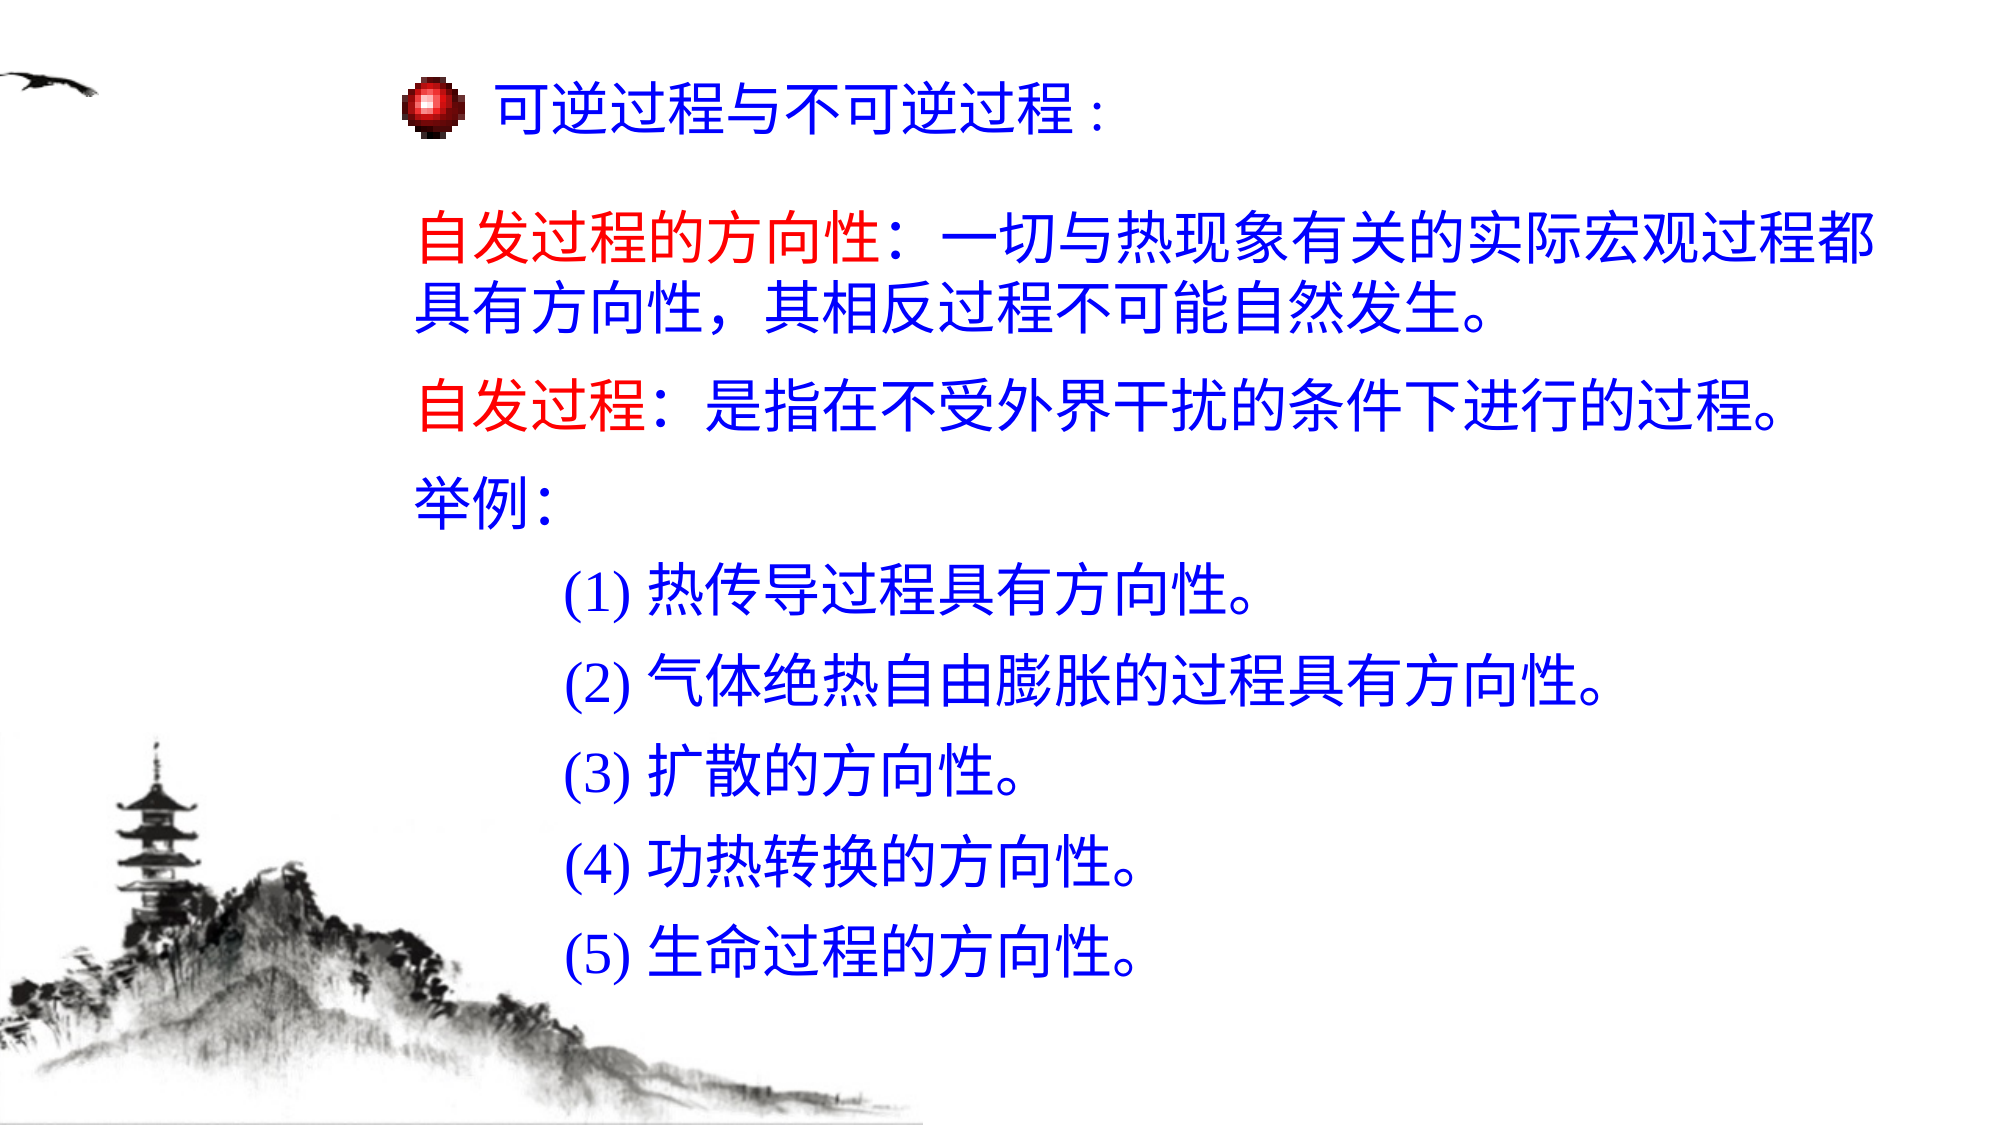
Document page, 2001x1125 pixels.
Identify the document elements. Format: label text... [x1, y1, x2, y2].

text_box (5)生命过程的方向性。 [549, 908, 1599, 994]
text_box (2)气体绝热自由膨胀的过程具有方向性。 [549, 636, 1834, 722]
text_box 举例： [398, 459, 670, 545]
text_box 可逆过程与不可逆过程: [477, 65, 1278, 150]
text_box (4)功热转换的方向性。 [549, 817, 1599, 903]
text_box (3)扩散的方向性。 [549, 726, 1213, 812]
text_box 自发过程：是指在不受外界干扰的条件下进行的过程。 [398, 362, 1891, 447]
picture [0, 3, 99, 97]
text_box (1)热传导过程具有方向性。 [549, 545, 1415, 631]
text_box 自发过程的方向性：一切与热现象有关的实际宏观过程都具有方向性，其相反过程不可能自然发生。 [398, 193, 1891, 349]
picture [390, 65, 465, 139]
picture [0, 732, 923, 1125]
